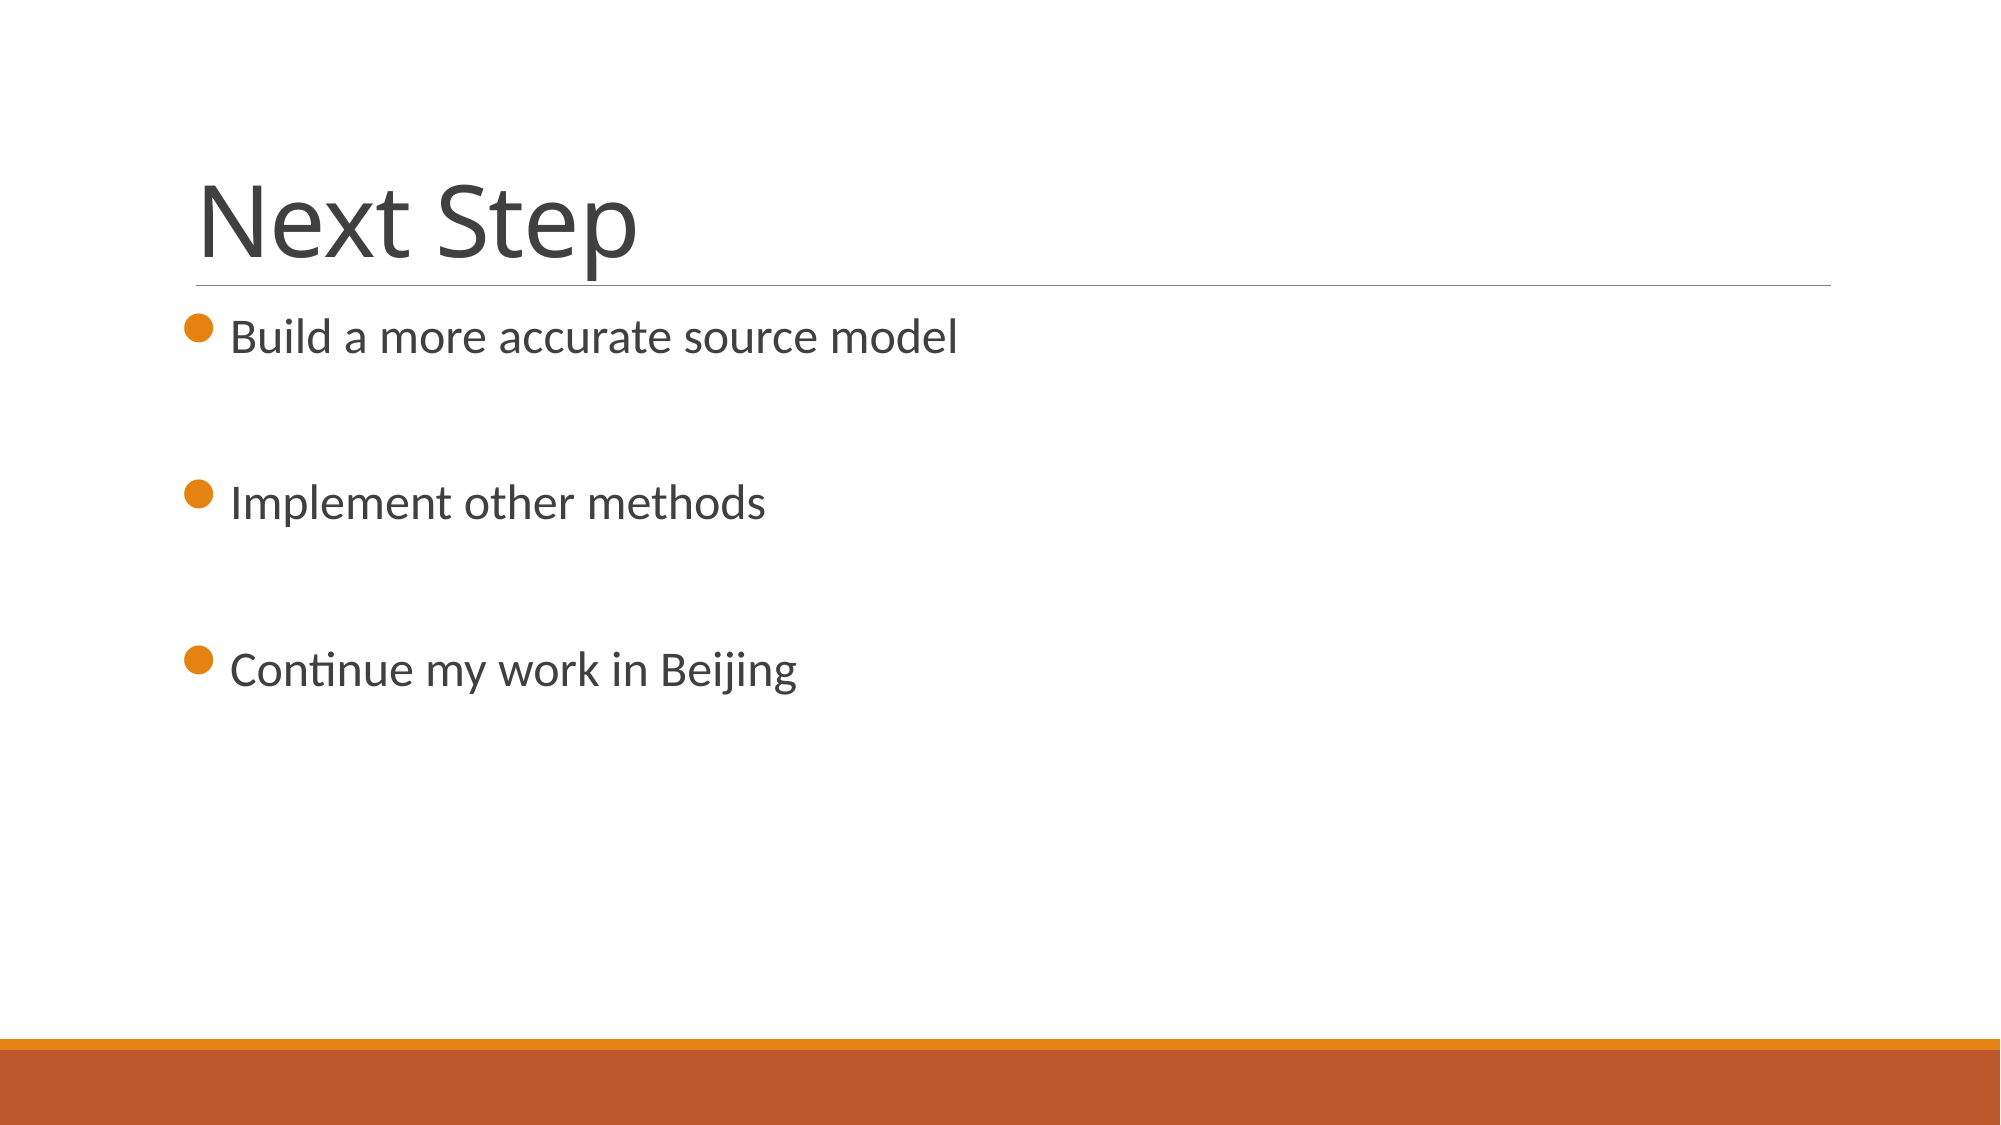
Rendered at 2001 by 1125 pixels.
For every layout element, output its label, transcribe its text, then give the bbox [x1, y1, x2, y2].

title Next Step [180, 47, 1830, 285]
list Build a more accurate source model Implement other methods Continue my work in Beijing [180, 302, 1830, 963]
